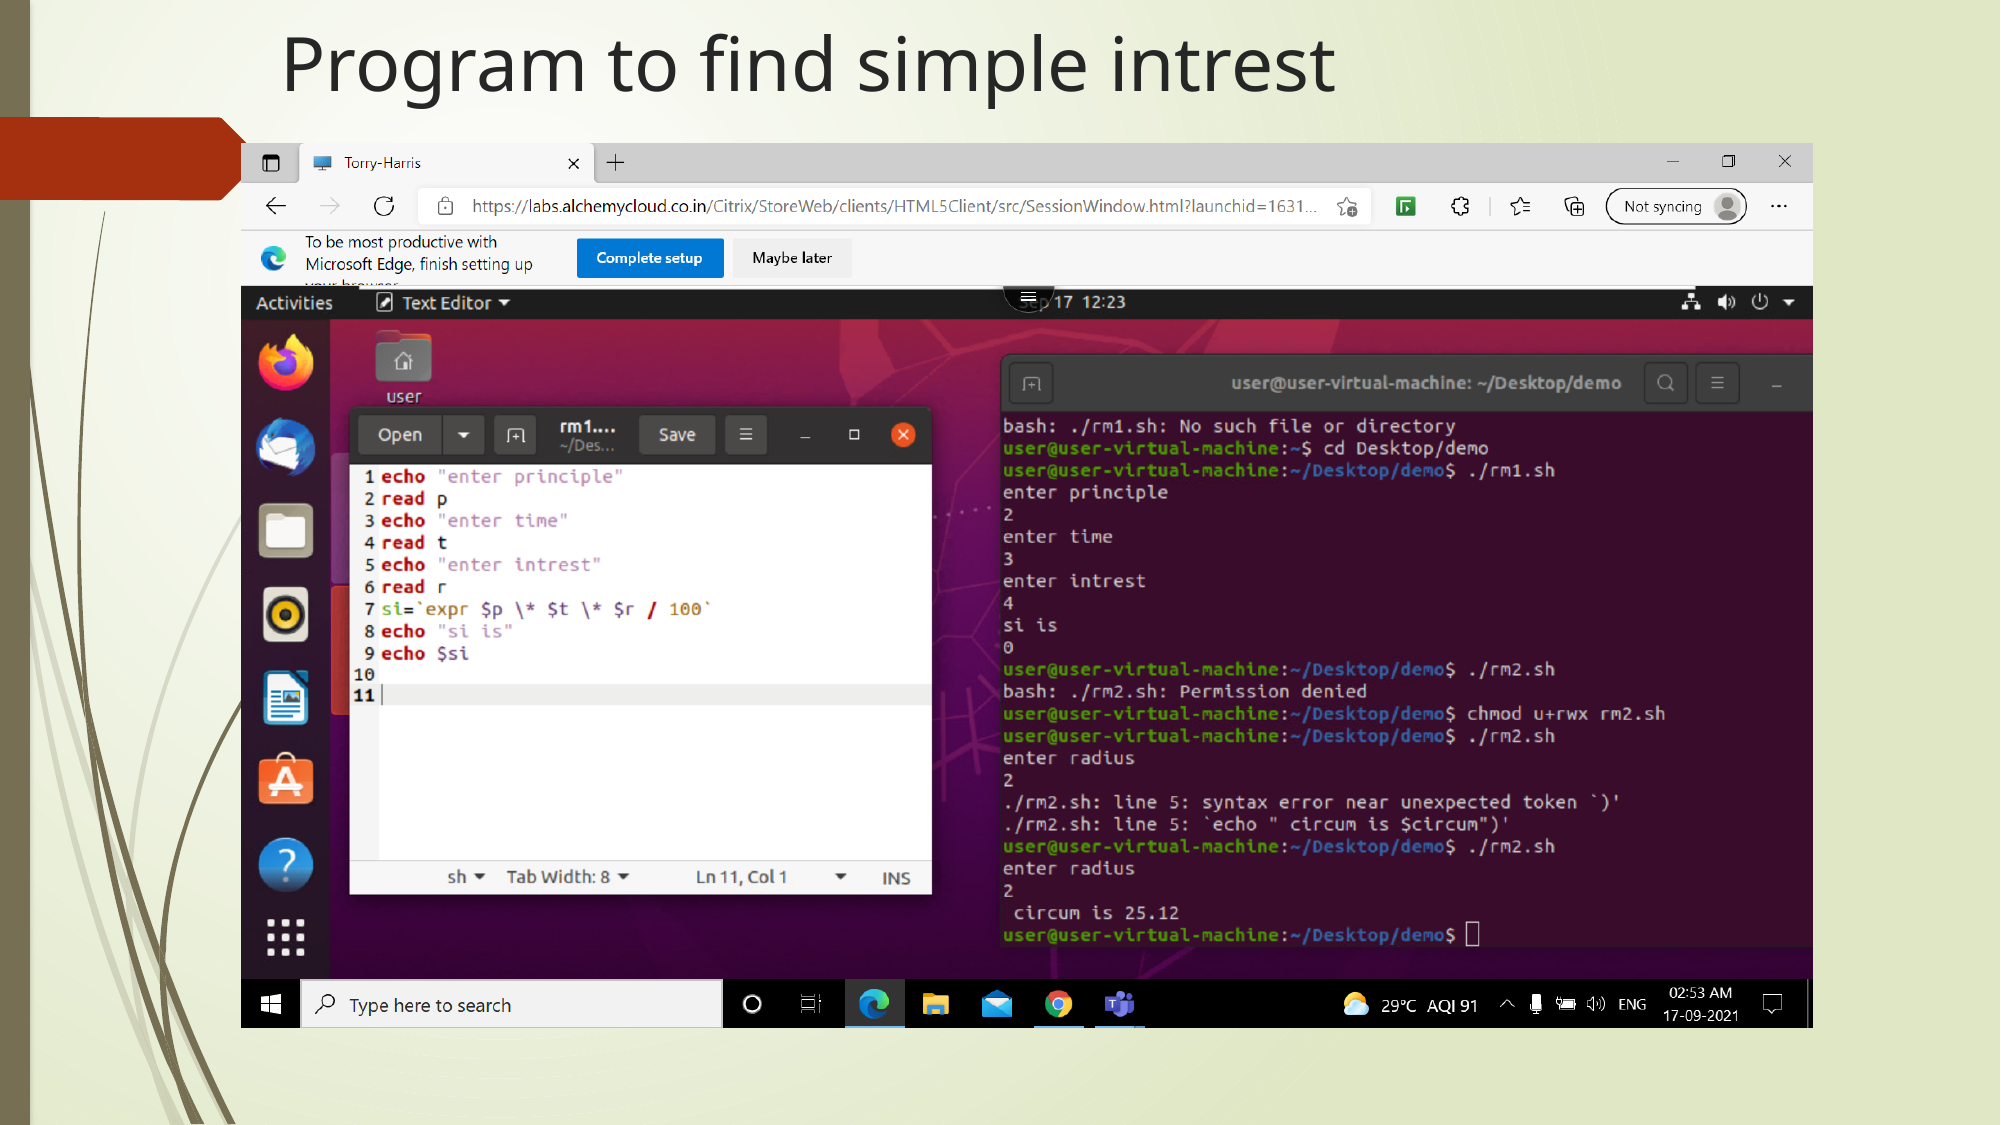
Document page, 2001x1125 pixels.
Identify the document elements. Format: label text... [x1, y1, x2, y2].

title Program to find simple intrest [265, 8, 1788, 137]
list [240, 143, 1814, 1028]
